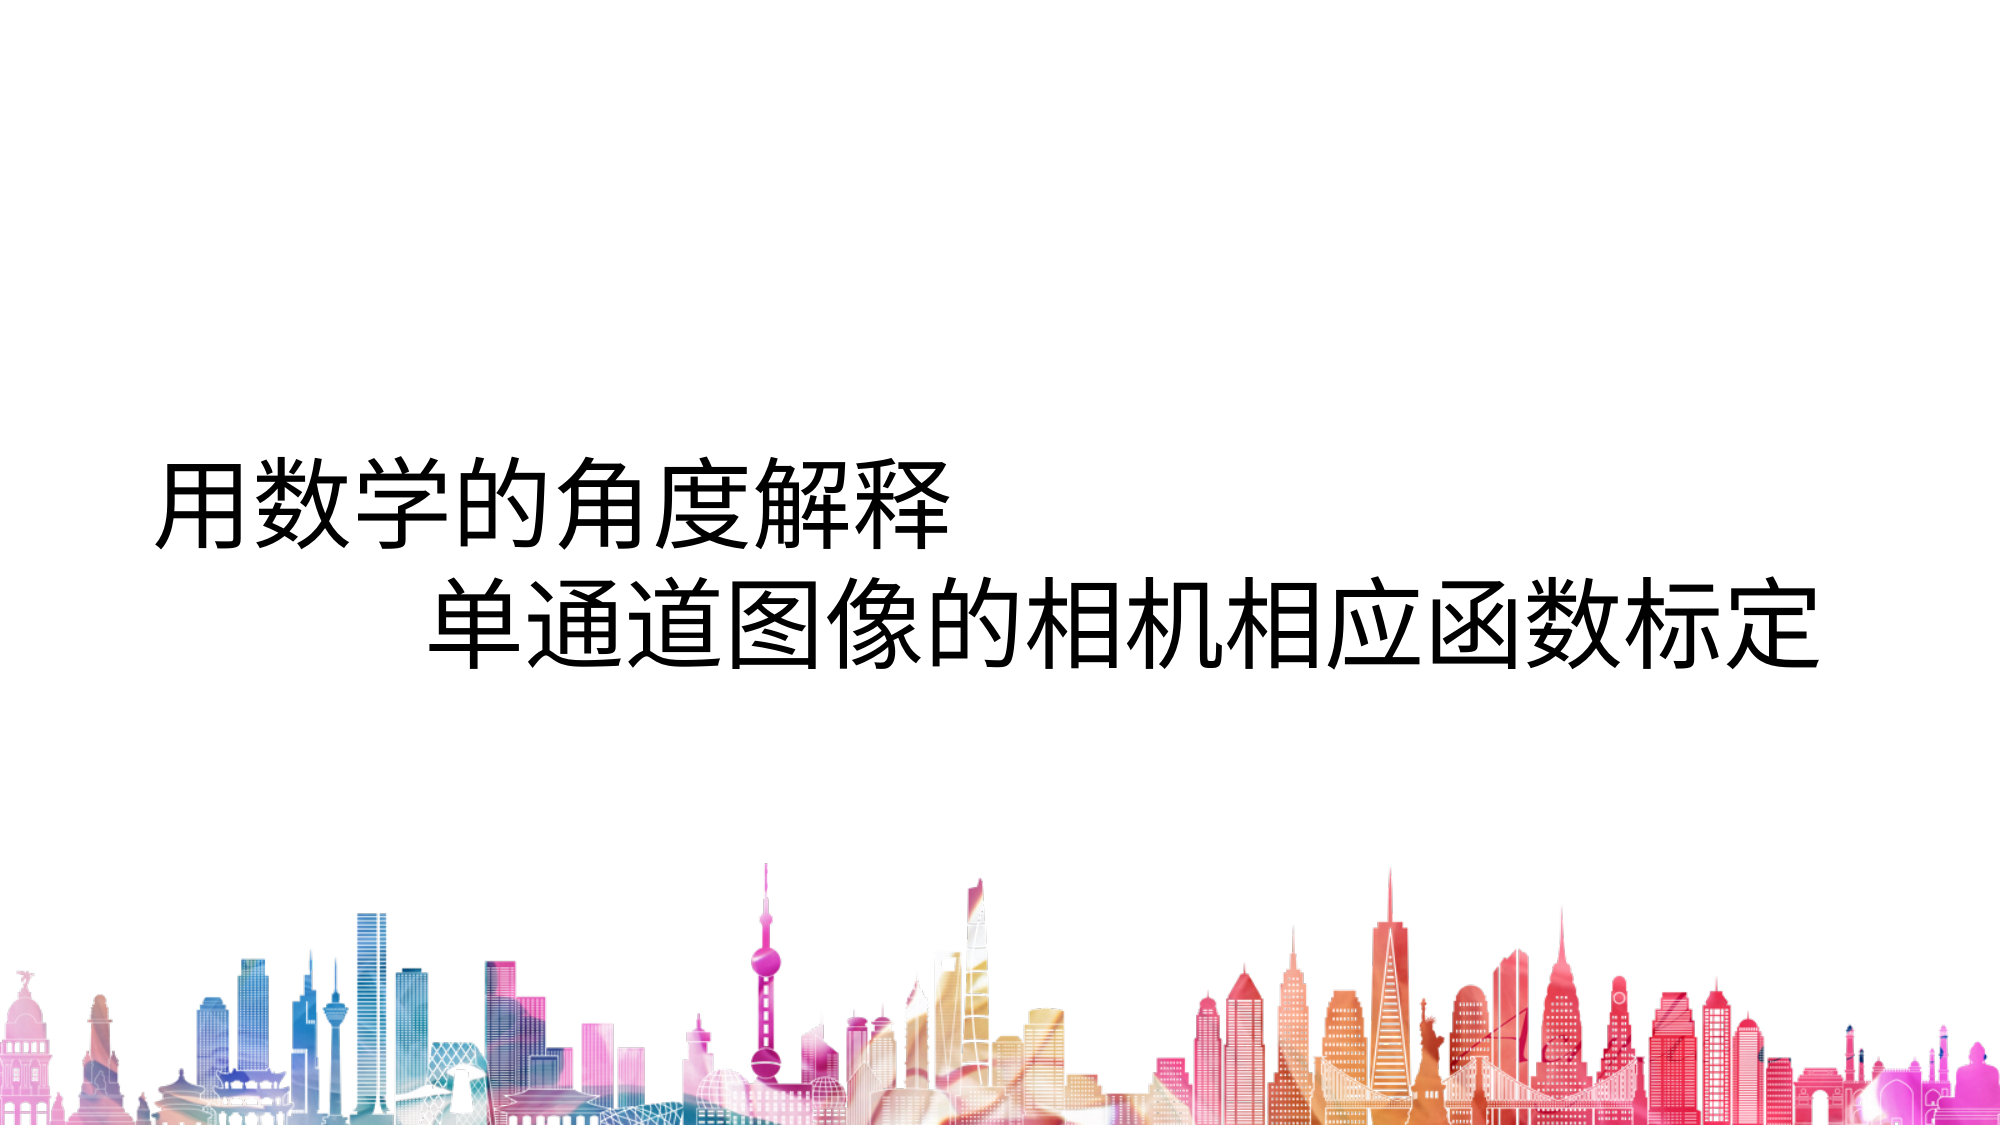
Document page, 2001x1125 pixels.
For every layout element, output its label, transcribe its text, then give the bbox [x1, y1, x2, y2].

text_box 用数学的角度解释 单通道图像的相机相应函数标定 [138, 433, 2000, 689]
picture [0, 831, 2000, 1125]
